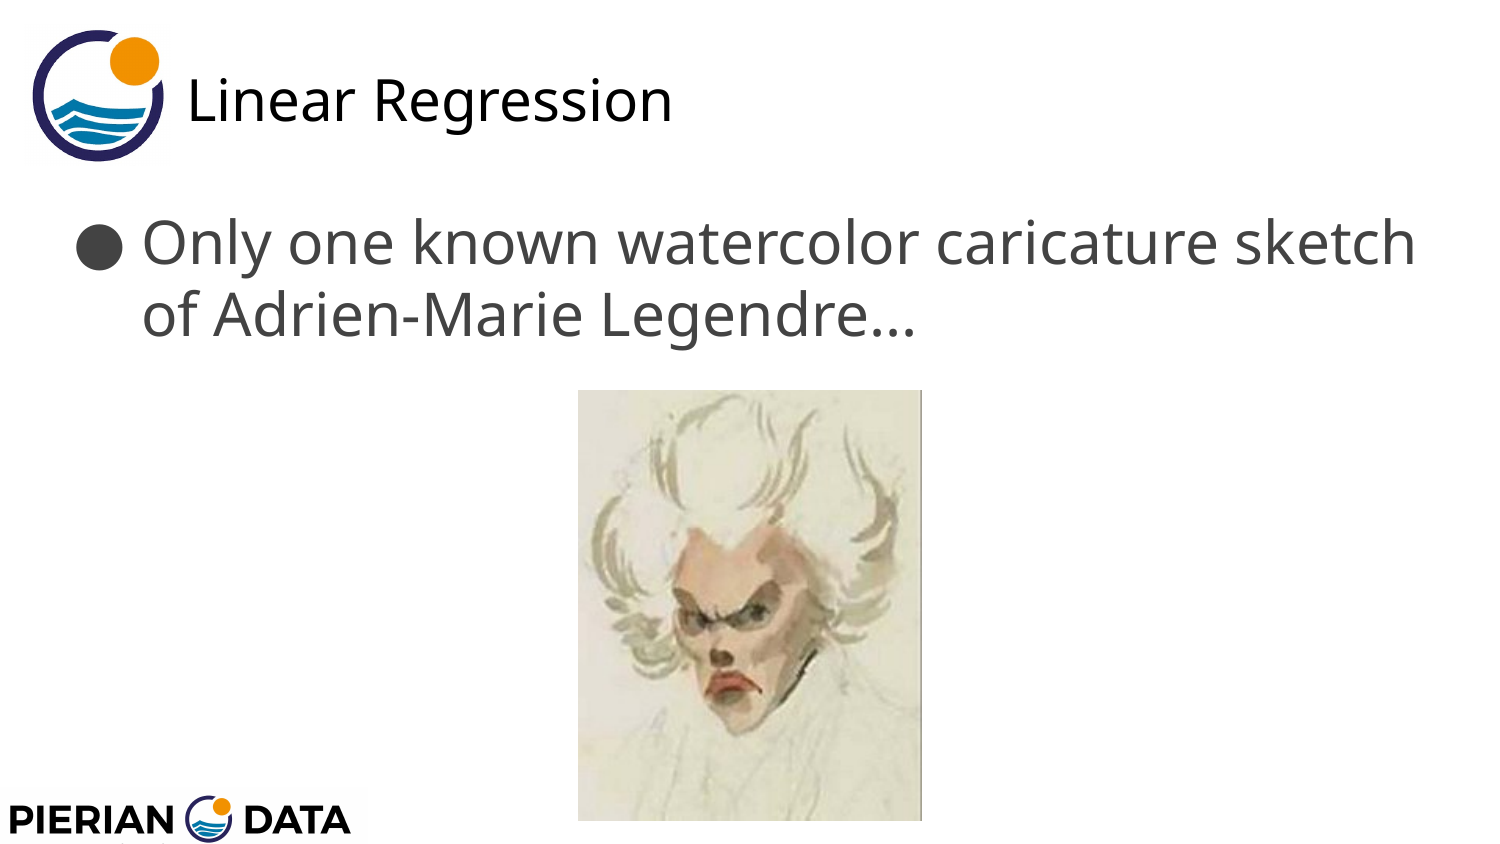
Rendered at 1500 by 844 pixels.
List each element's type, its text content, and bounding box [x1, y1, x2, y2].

picture [577, 390, 923, 821]
picture [24, 24, 172, 167]
list Only one known watercolor caricature sketch of Adrien-Marie Legendre... [51, 189, 1476, 750]
title Linear Regression [176, 48, 1449, 143]
picture [0, 787, 368, 844]
